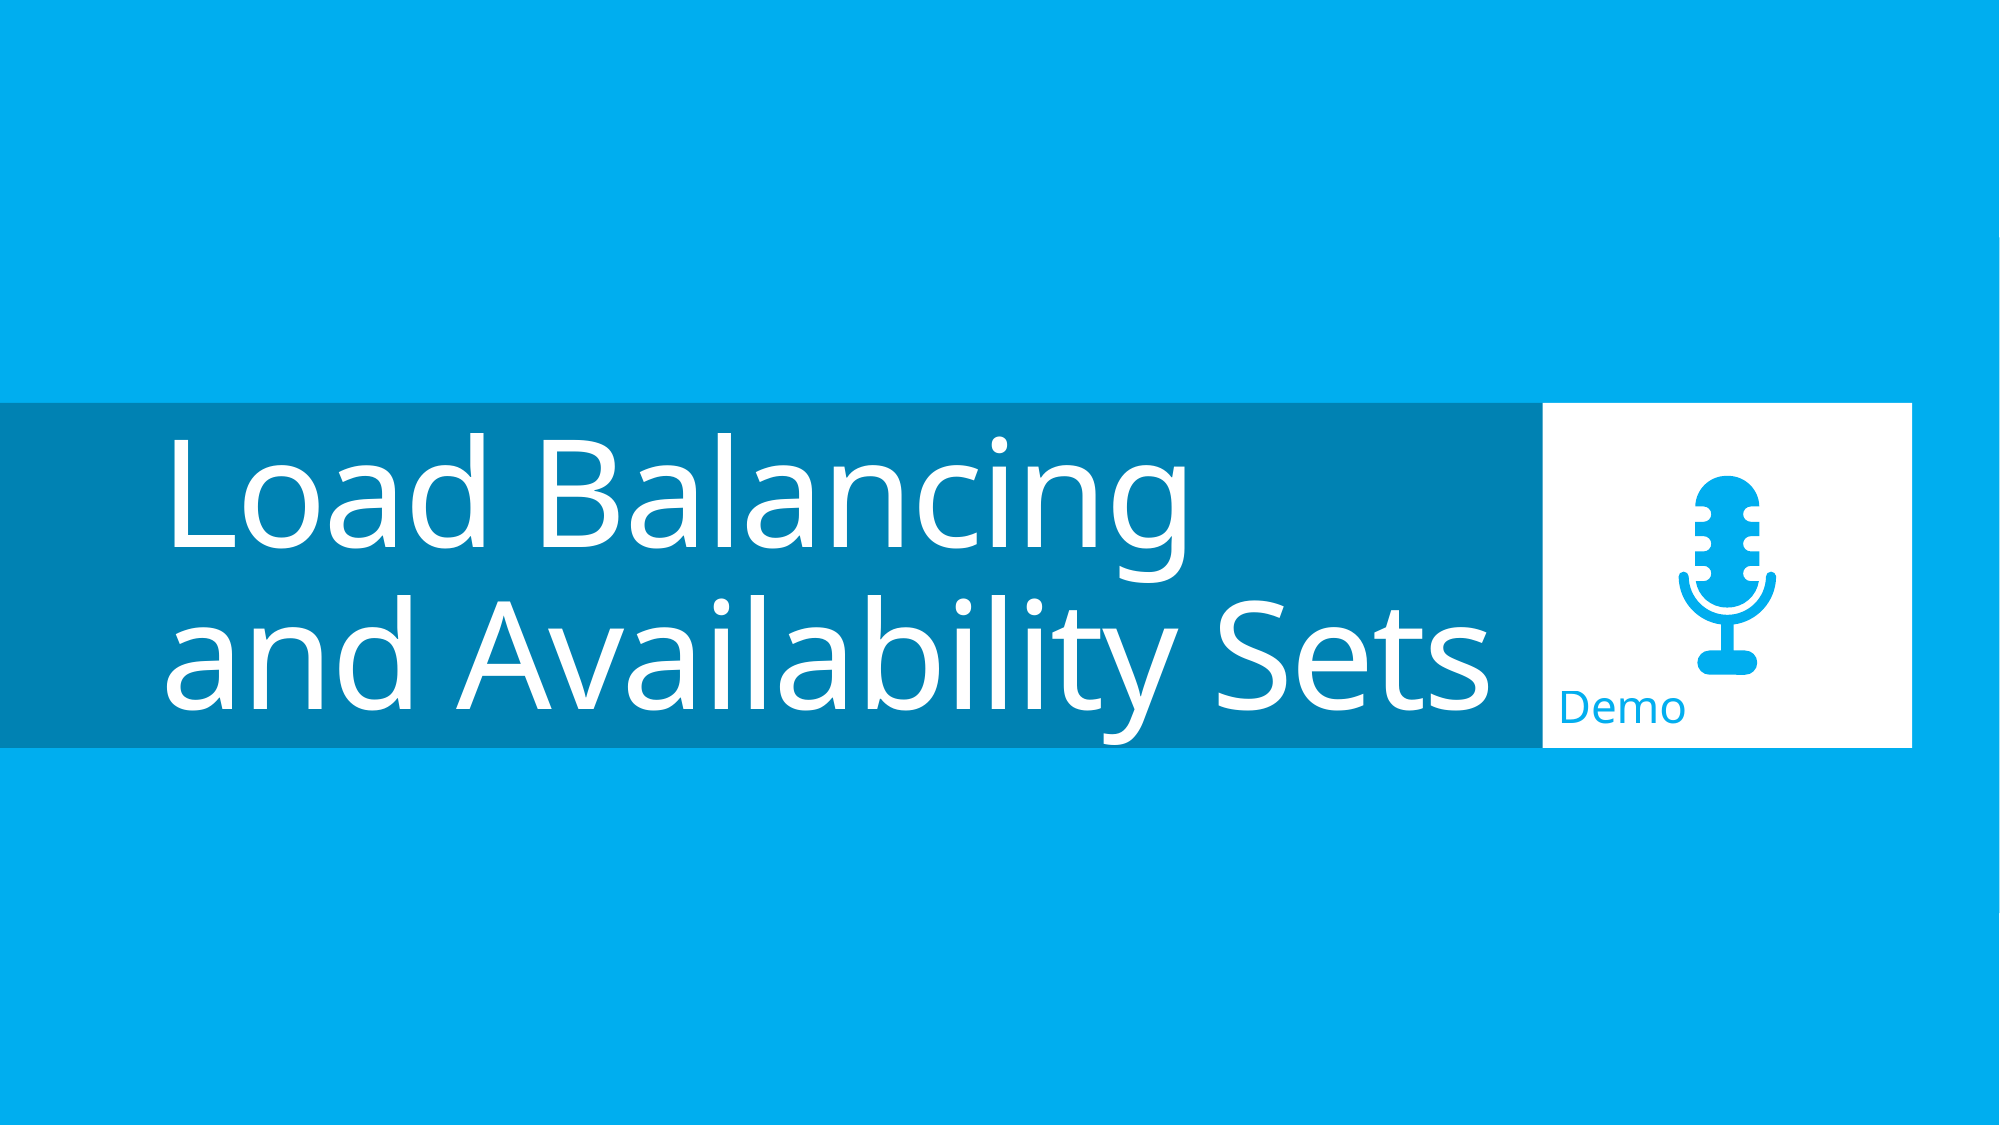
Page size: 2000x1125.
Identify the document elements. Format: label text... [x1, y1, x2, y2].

text_box [0, 402, 1542, 749]
title Load Balancing and Availability Sets [160, 414, 1542, 742]
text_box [1542, 237, 2000, 914]
